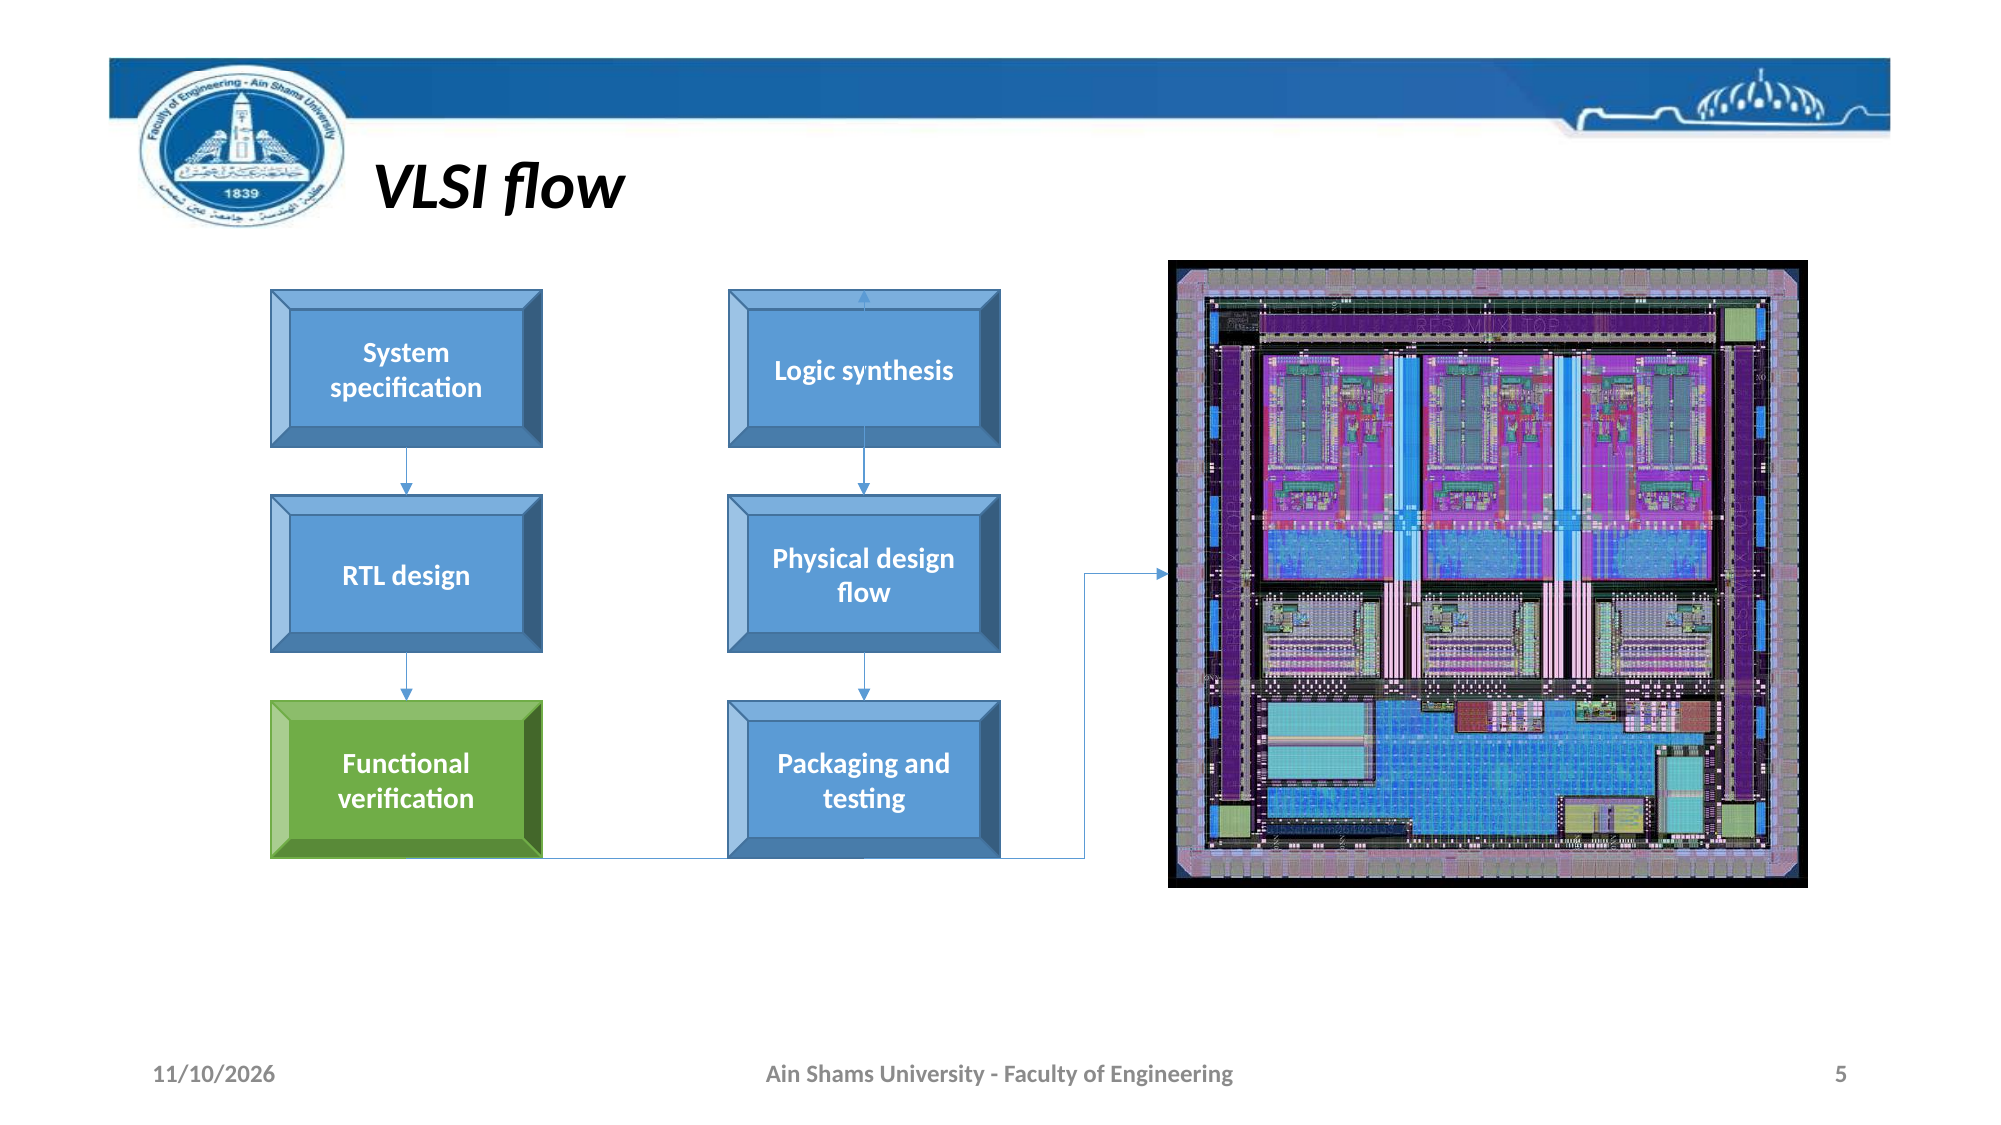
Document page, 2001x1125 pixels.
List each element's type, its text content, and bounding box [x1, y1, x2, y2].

slide_number 5 [1412, 1042, 1863, 1103]
picture [1168, 260, 1808, 888]
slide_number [137, 1042, 588, 1103]
text_box Logic synthesis [727, 289, 1001, 448]
text_box Functional verification [270, 700, 543, 859]
text_box Physical design flow [920, 494, 1001, 563]
text_box System specification [270, 289, 543, 448]
picture [108, 57, 1891, 229]
text_box RTL design [270, 494, 351, 653]
text_box VLSI flow [357, 134, 910, 230]
footer Ain Shams University - Faculty of Engineering [662, 1042, 1338, 1103]
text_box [351, 344, 920, 803]
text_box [874, 563, 1159, 869]
text_box Packaging and testing [727, 803, 874, 859]
